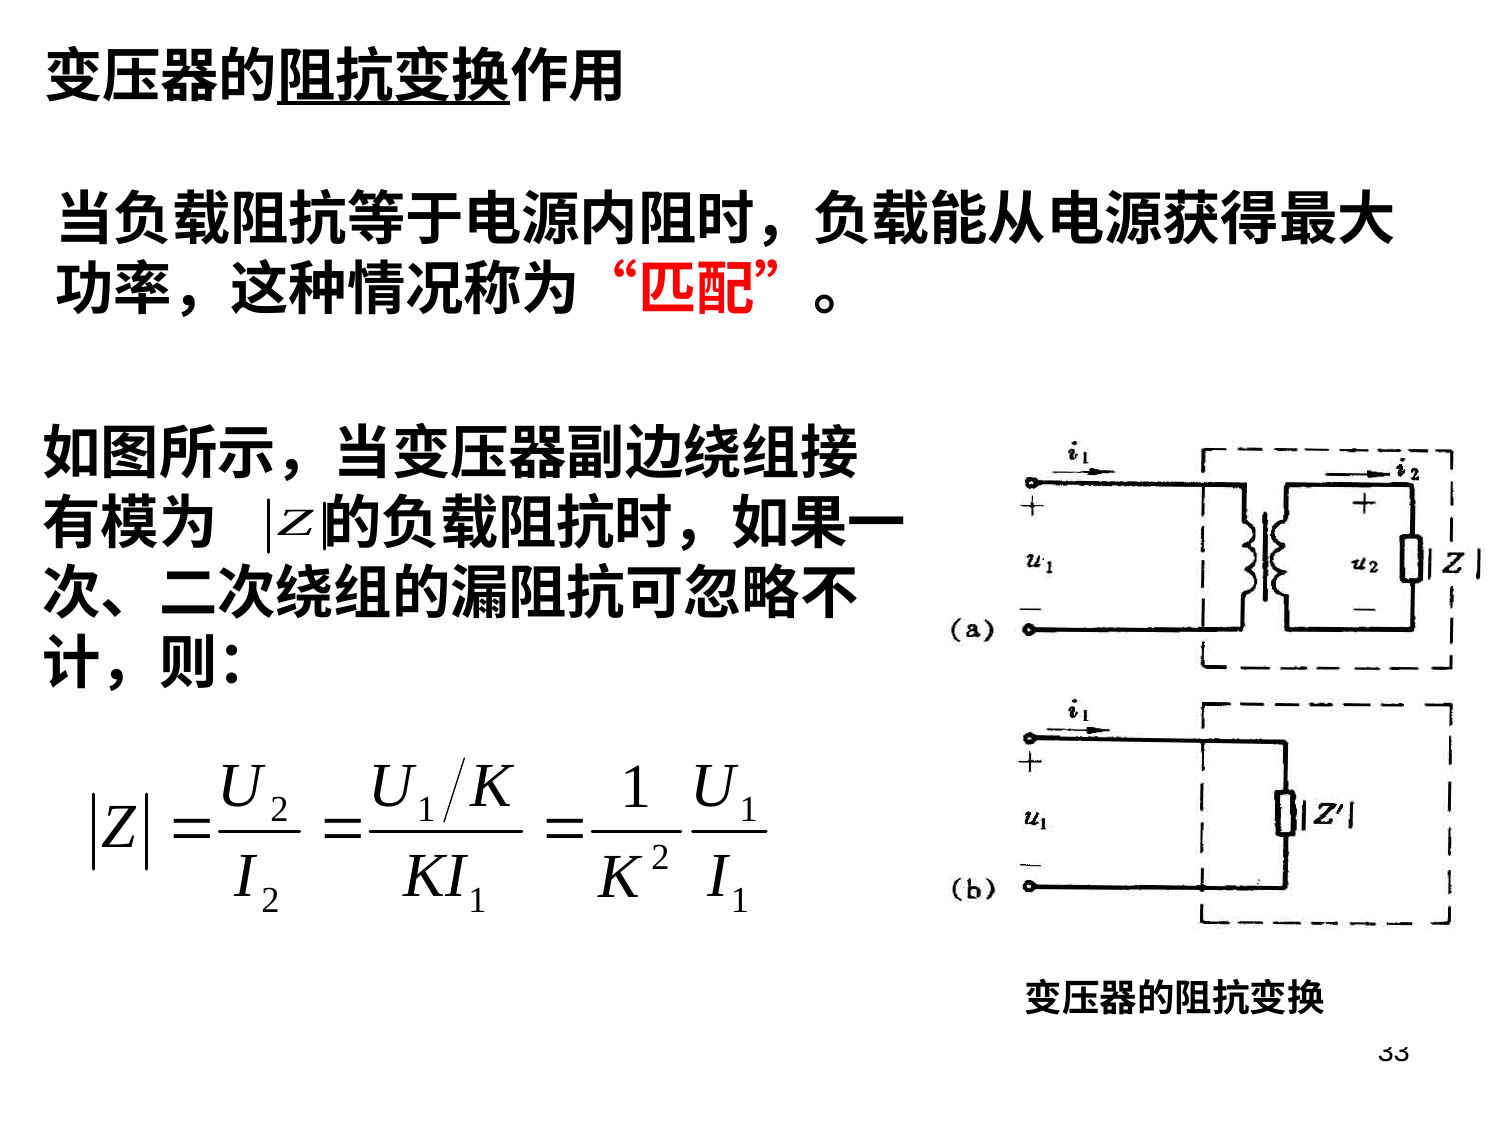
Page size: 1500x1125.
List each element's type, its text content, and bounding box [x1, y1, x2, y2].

text_box 变压器的阻抗变换作用 [29, 31, 845, 116]
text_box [925, 421, 1500, 1048]
slide_number 33 [1074, 1057, 1426, 1103]
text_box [81, 742, 780, 926]
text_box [9, 407, 927, 704]
text_box 当负载阻抗等于电源内阻时，负载能从电源获得最大功率，这种情况称为“匹配”。 [41, 173, 1418, 329]
